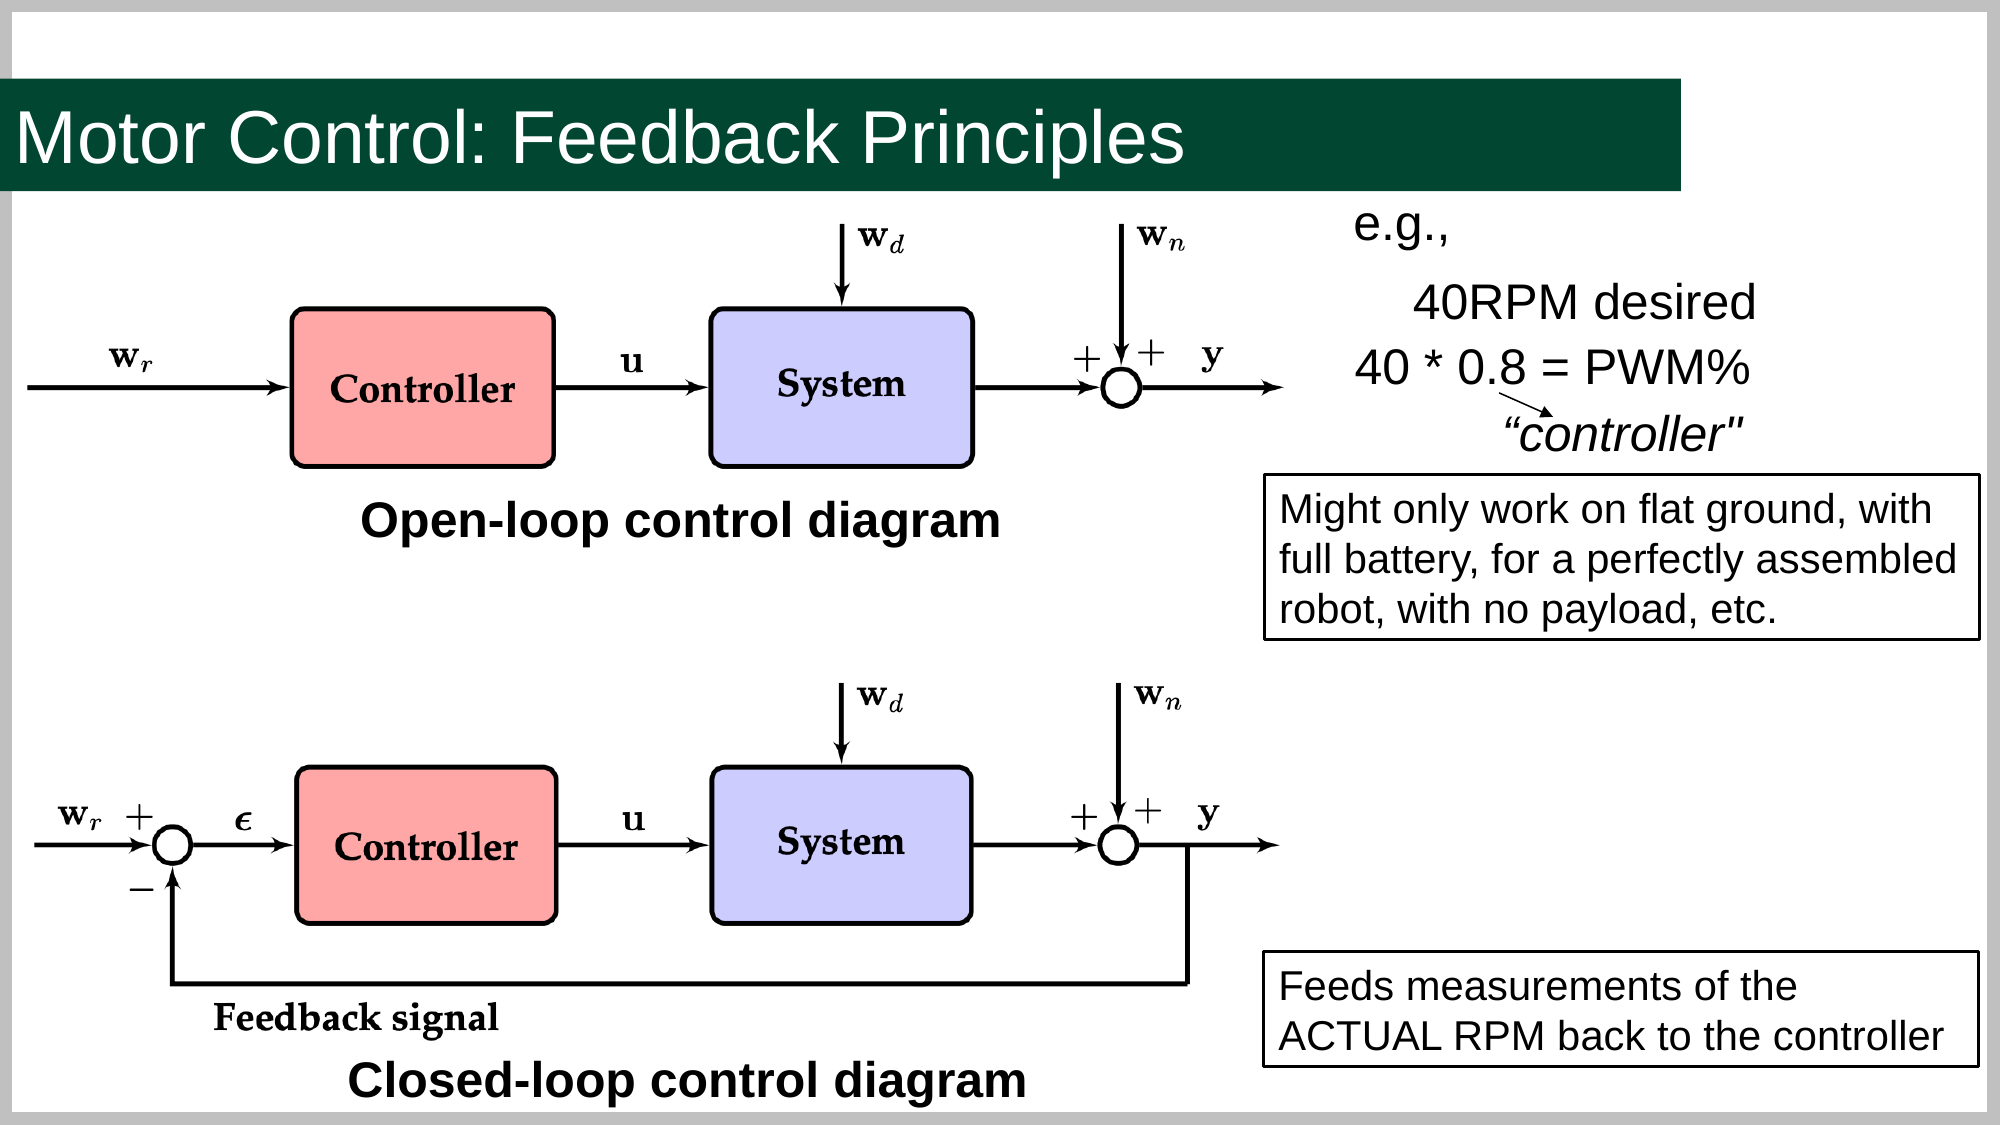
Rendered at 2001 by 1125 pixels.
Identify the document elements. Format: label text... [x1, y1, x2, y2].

text_box Might only work on flat ground, with full battery, for a perfectly assembled robot, with no payload, etc. [1264, 474, 1980, 640]
text_box [0, 78, 1681, 192]
text_box Motor Control: Feedback Principles [0, 84, 1652, 184]
text_box e.g., [1338, 183, 1480, 258]
picture [20, 656, 1297, 1051]
picture [14, 208, 1290, 475]
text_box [1498, 392, 1554, 418]
text_box Closed-loop control diagram [332, 1059, 1044, 1116]
text_box Feeds measurements of the ACTUAL RPM back to the controller [1263, 951, 1979, 1067]
text_box “controller" [1487, 393, 1757, 469]
text_box [0, 0, 2000, 1125]
text_box Open-loop control diagram [345, 482, 1018, 556]
text_box 40 * 0.8 = PWM% [1339, 326, 1767, 402]
